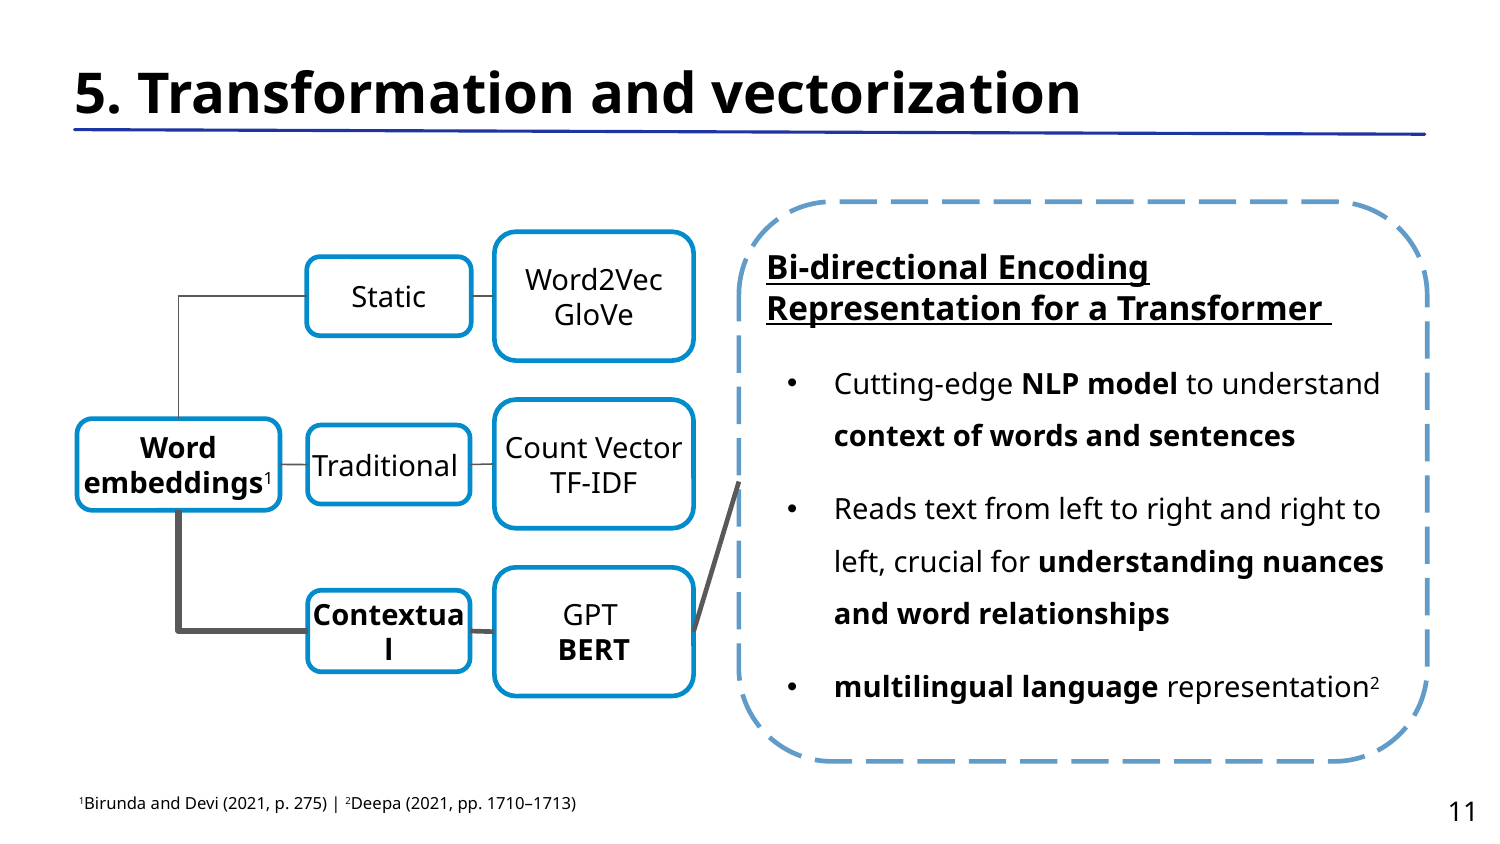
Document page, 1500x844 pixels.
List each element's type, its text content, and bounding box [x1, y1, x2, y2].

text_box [181, 293, 305, 422]
text_box GPT BERT [494, 567, 694, 697]
text_box Traditional [307, 425, 471, 505]
text_box Static [306, 256, 472, 336]
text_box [182, 505, 304, 636]
text_box Word2Vec GloVe [494, 231, 694, 361]
text_box 1Birunda and Devi (2021, p. 275) | 2Deepa (2021, pp. 1710–1713) [63, 778, 1452, 844]
slide_number ‹#› [1403, 779, 1494, 844]
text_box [74, 43, 1425, 135]
text_box Word embeddings1 [76, 418, 281, 511]
text_box Bi-directional Encoding Representation for a Transformer Cutting-edge NLP model to understand context of words and sentences Reads text from left to right and right to left, crucial for understanding nuances and word relationships multilingual language representation2 [738, 201, 1428, 762]
text_box Count Vector TF-IDF [494, 399, 694, 529]
text_box Contextual [307, 590, 471, 672]
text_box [693, 481, 740, 632]
